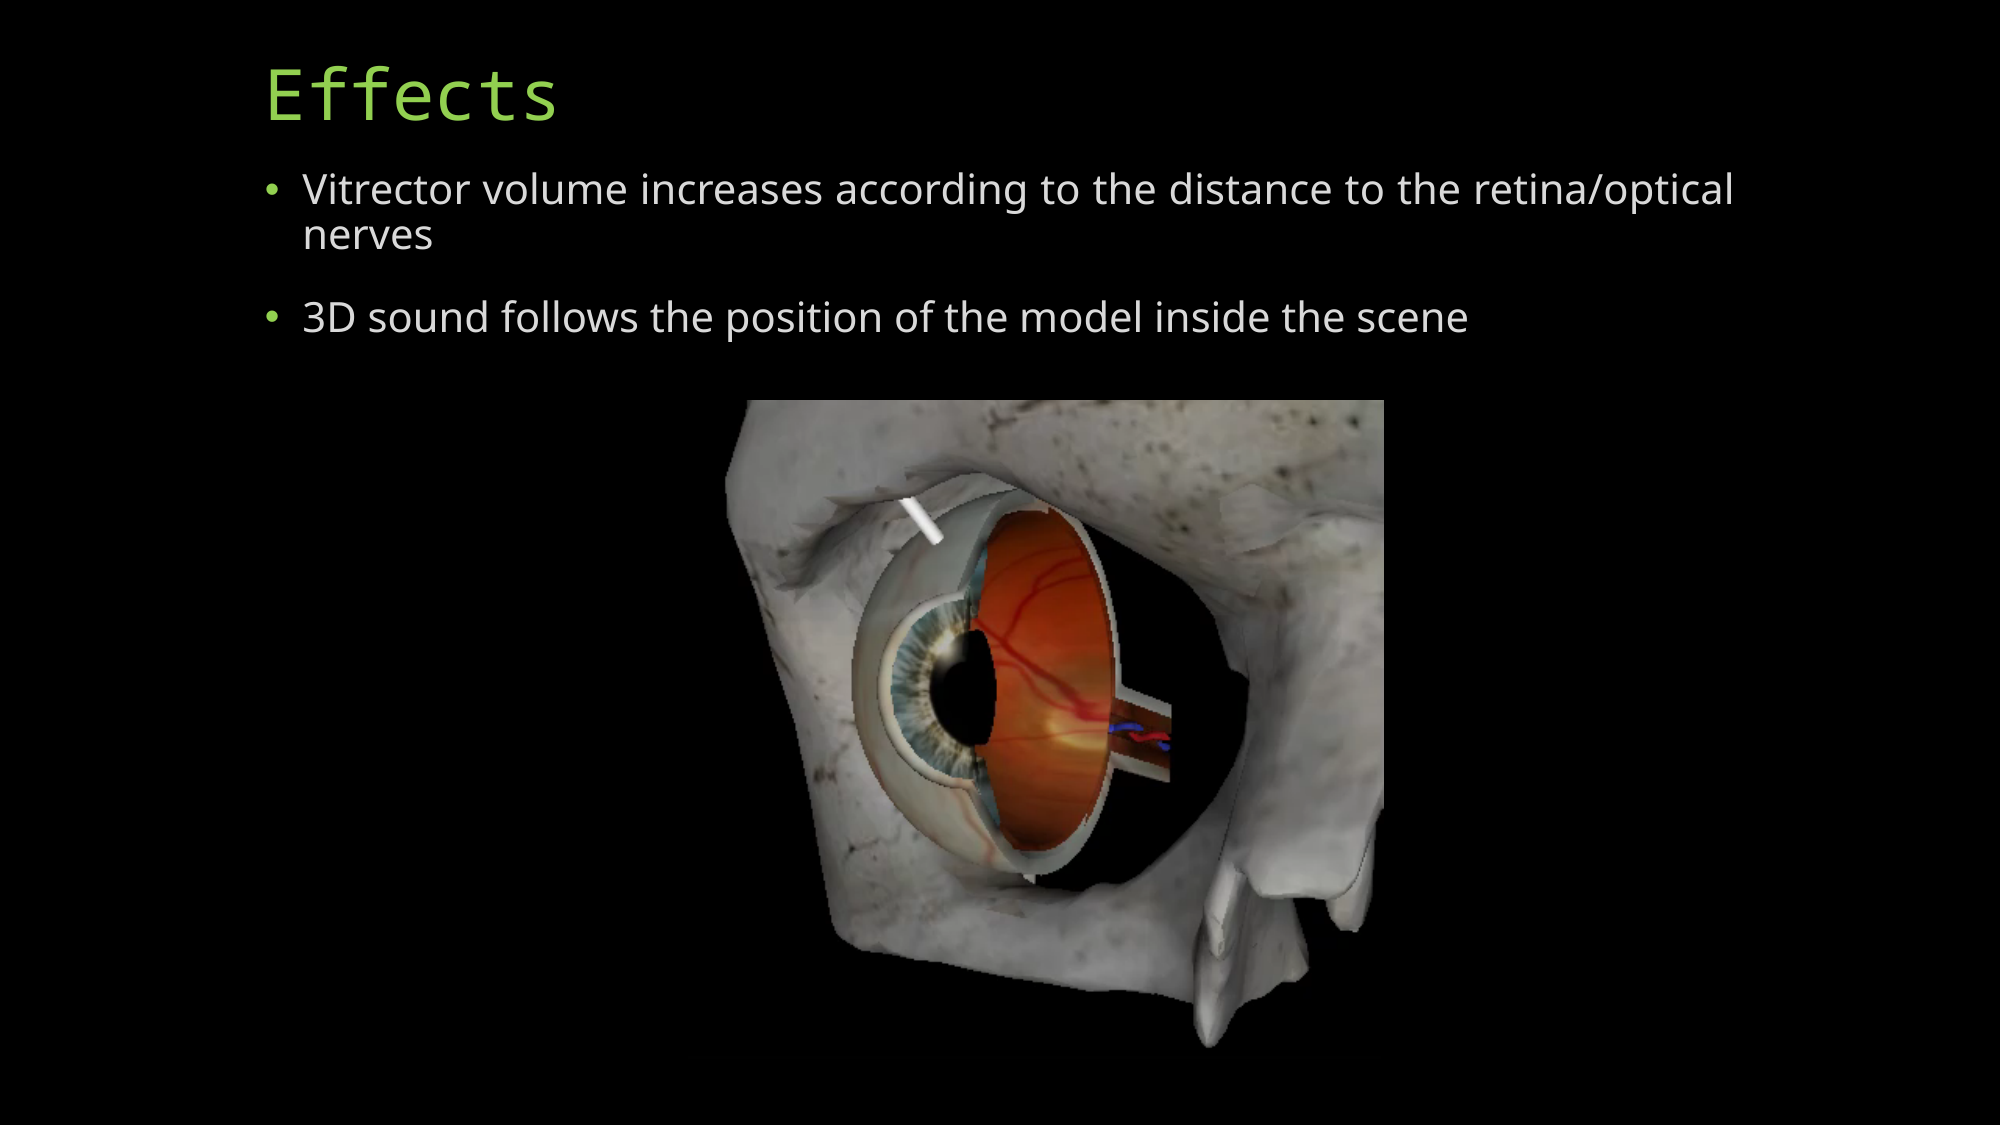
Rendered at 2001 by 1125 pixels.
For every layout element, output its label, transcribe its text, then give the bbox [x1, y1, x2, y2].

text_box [687, 399, 1385, 1060]
text_box Vitrector volume increases according to the distance to the retina/optical nerves 3D sound follows the position of the model inside the scene [249, 161, 1750, 862]
title Effects [249, 0, 1750, 144]
